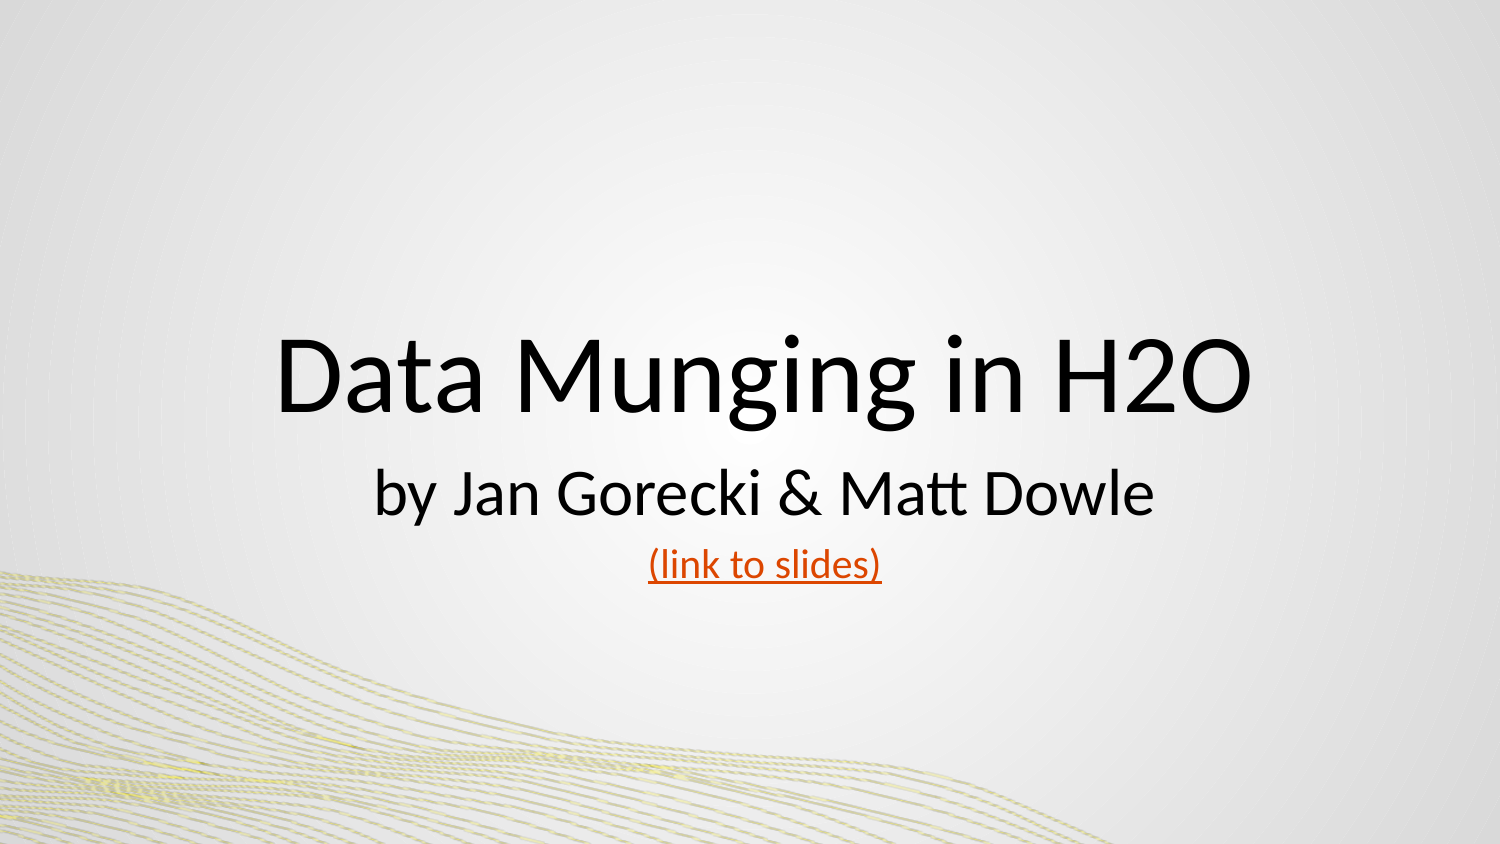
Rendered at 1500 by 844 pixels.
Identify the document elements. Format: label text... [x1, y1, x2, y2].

subtitle Data Munging in H2O by Jan Gorecki & Matt Dowle (link to slides) [112, 292, 1418, 622]
picture [0, 523, 1224, 844]
